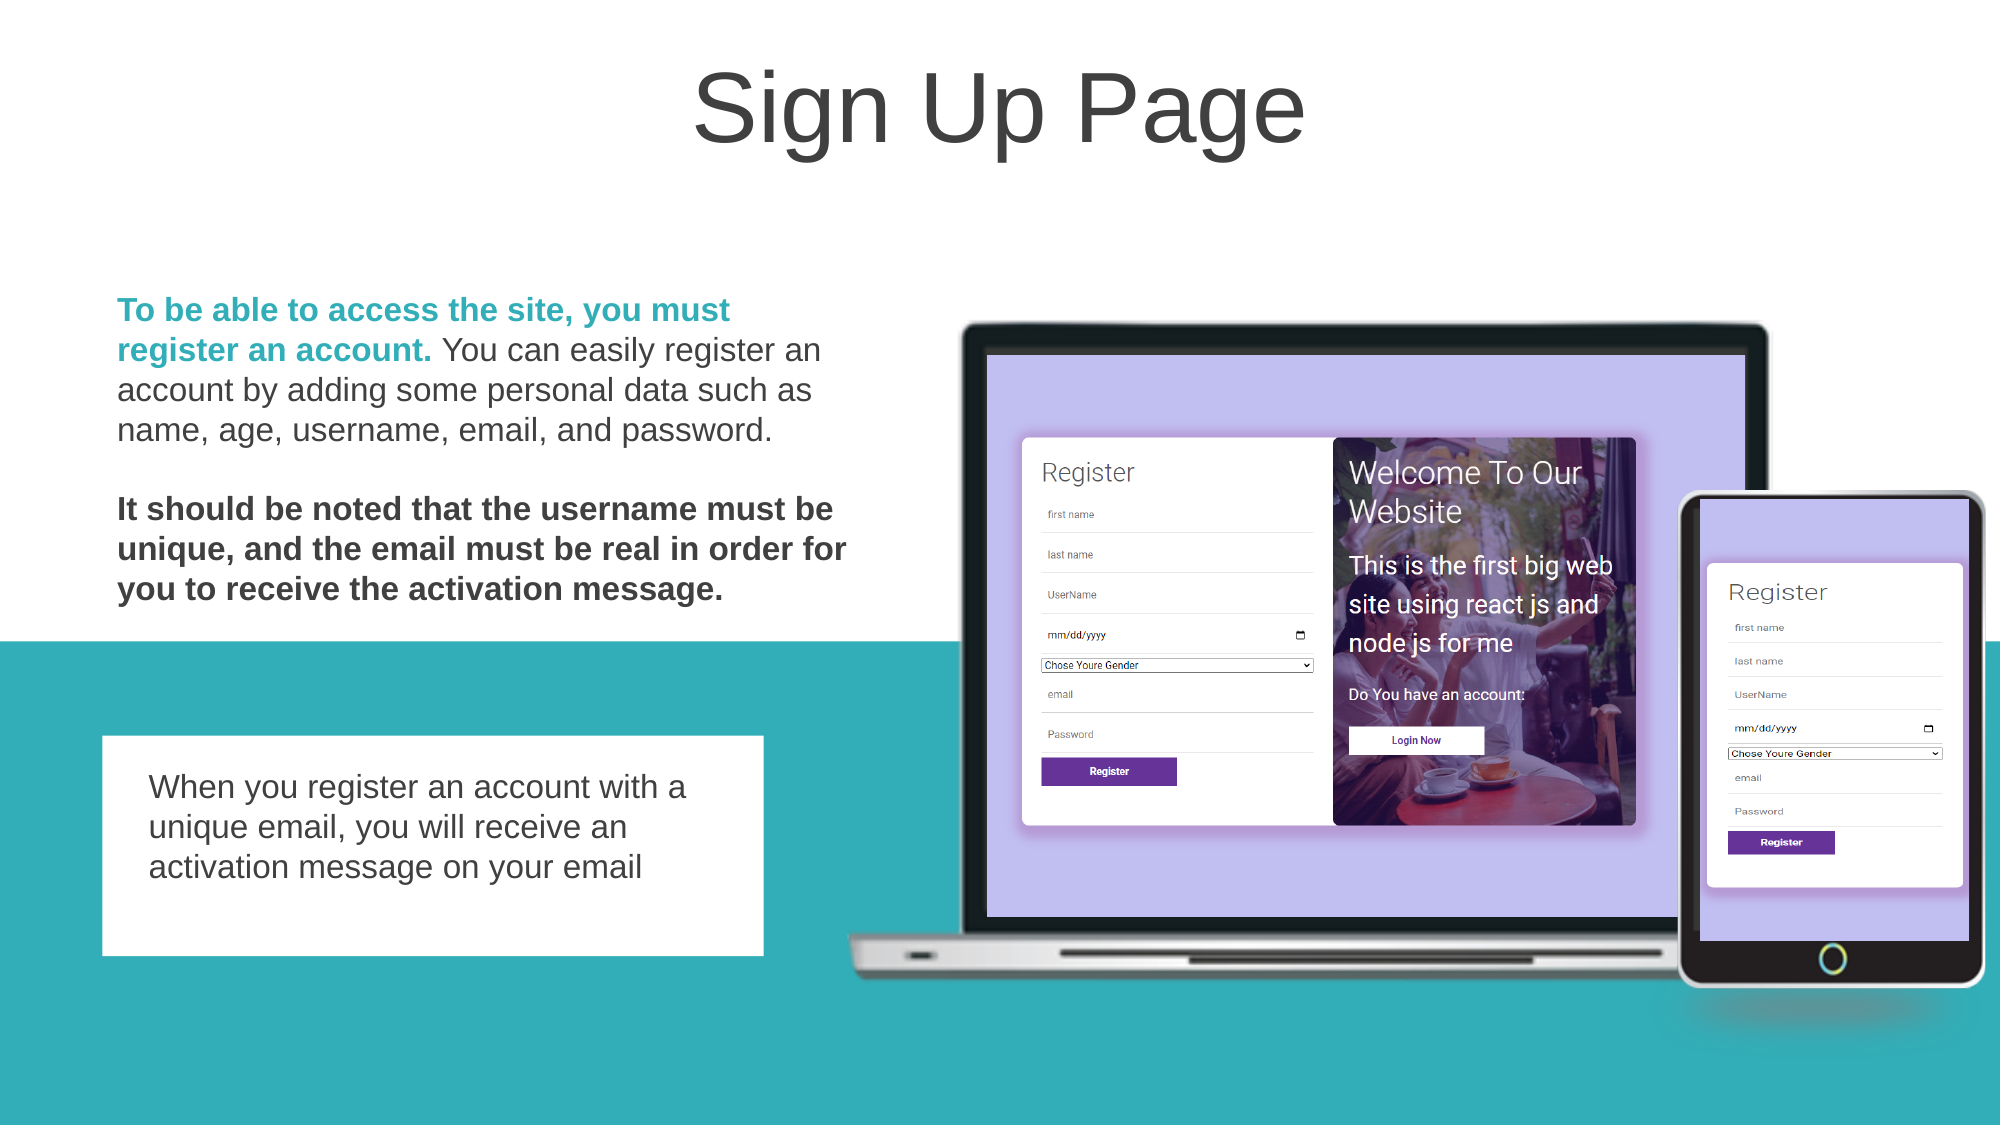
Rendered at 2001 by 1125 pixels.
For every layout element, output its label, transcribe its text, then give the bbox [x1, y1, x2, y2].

picture [559, 247, 2001, 1061]
text_box To be able to access the site, you must register an account. You can easily register an account by adding some personal data such as name, age, username, email, and password. It should be noted that the username must be unique, and the email must be real in order for you to receive the activation message. [102, 280, 870, 615]
text_box When you register an account with a unique email, you will receive an activation message on your email [133, 757, 733, 893]
list Sign Up Page [0, 39, 2000, 166]
